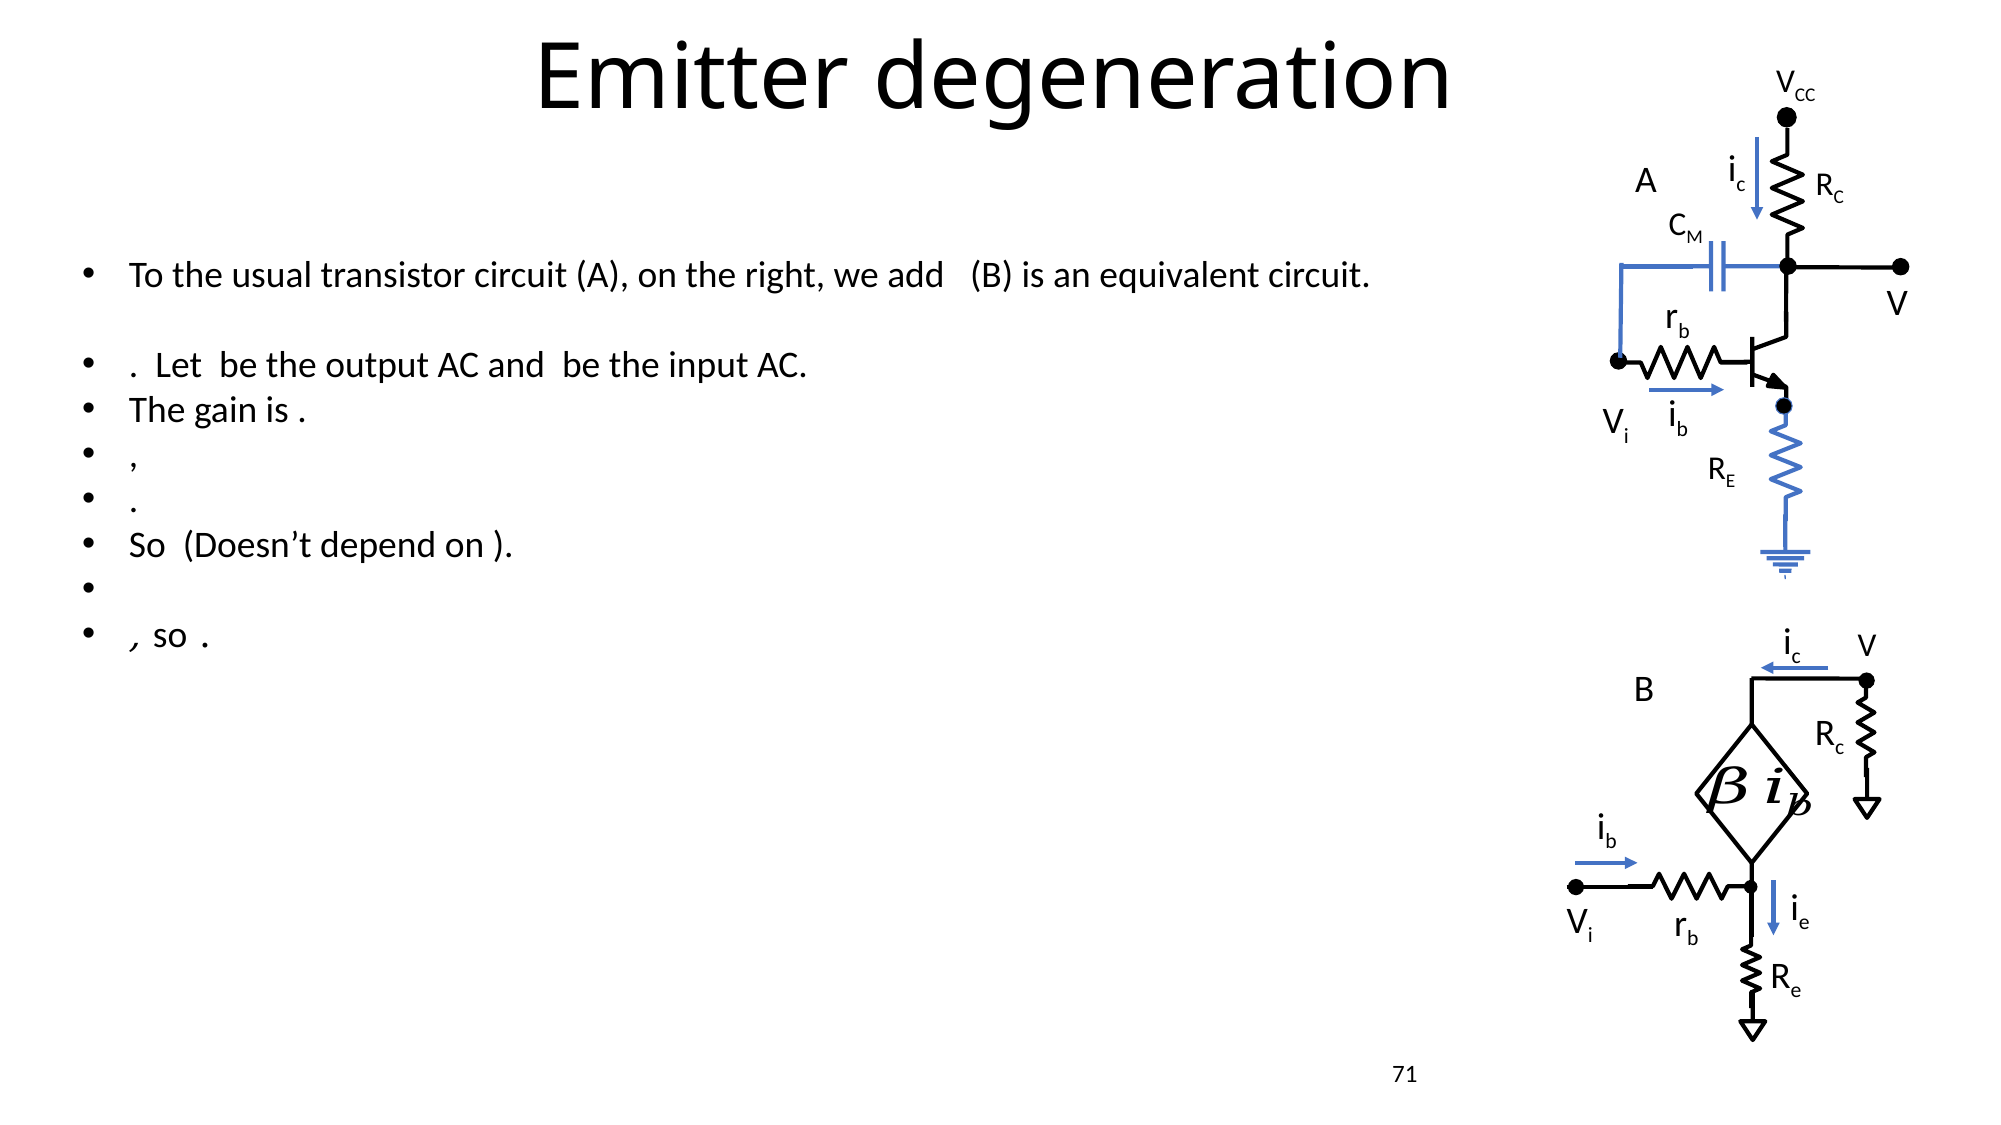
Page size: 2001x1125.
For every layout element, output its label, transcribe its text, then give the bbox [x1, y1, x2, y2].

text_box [1587, 52, 1932, 577]
slide_number 71 [1074, 738, 1425, 1125]
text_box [1551, 609, 1928, 1041]
text_box Emitter degeneration [17, 16, 1972, 127]
